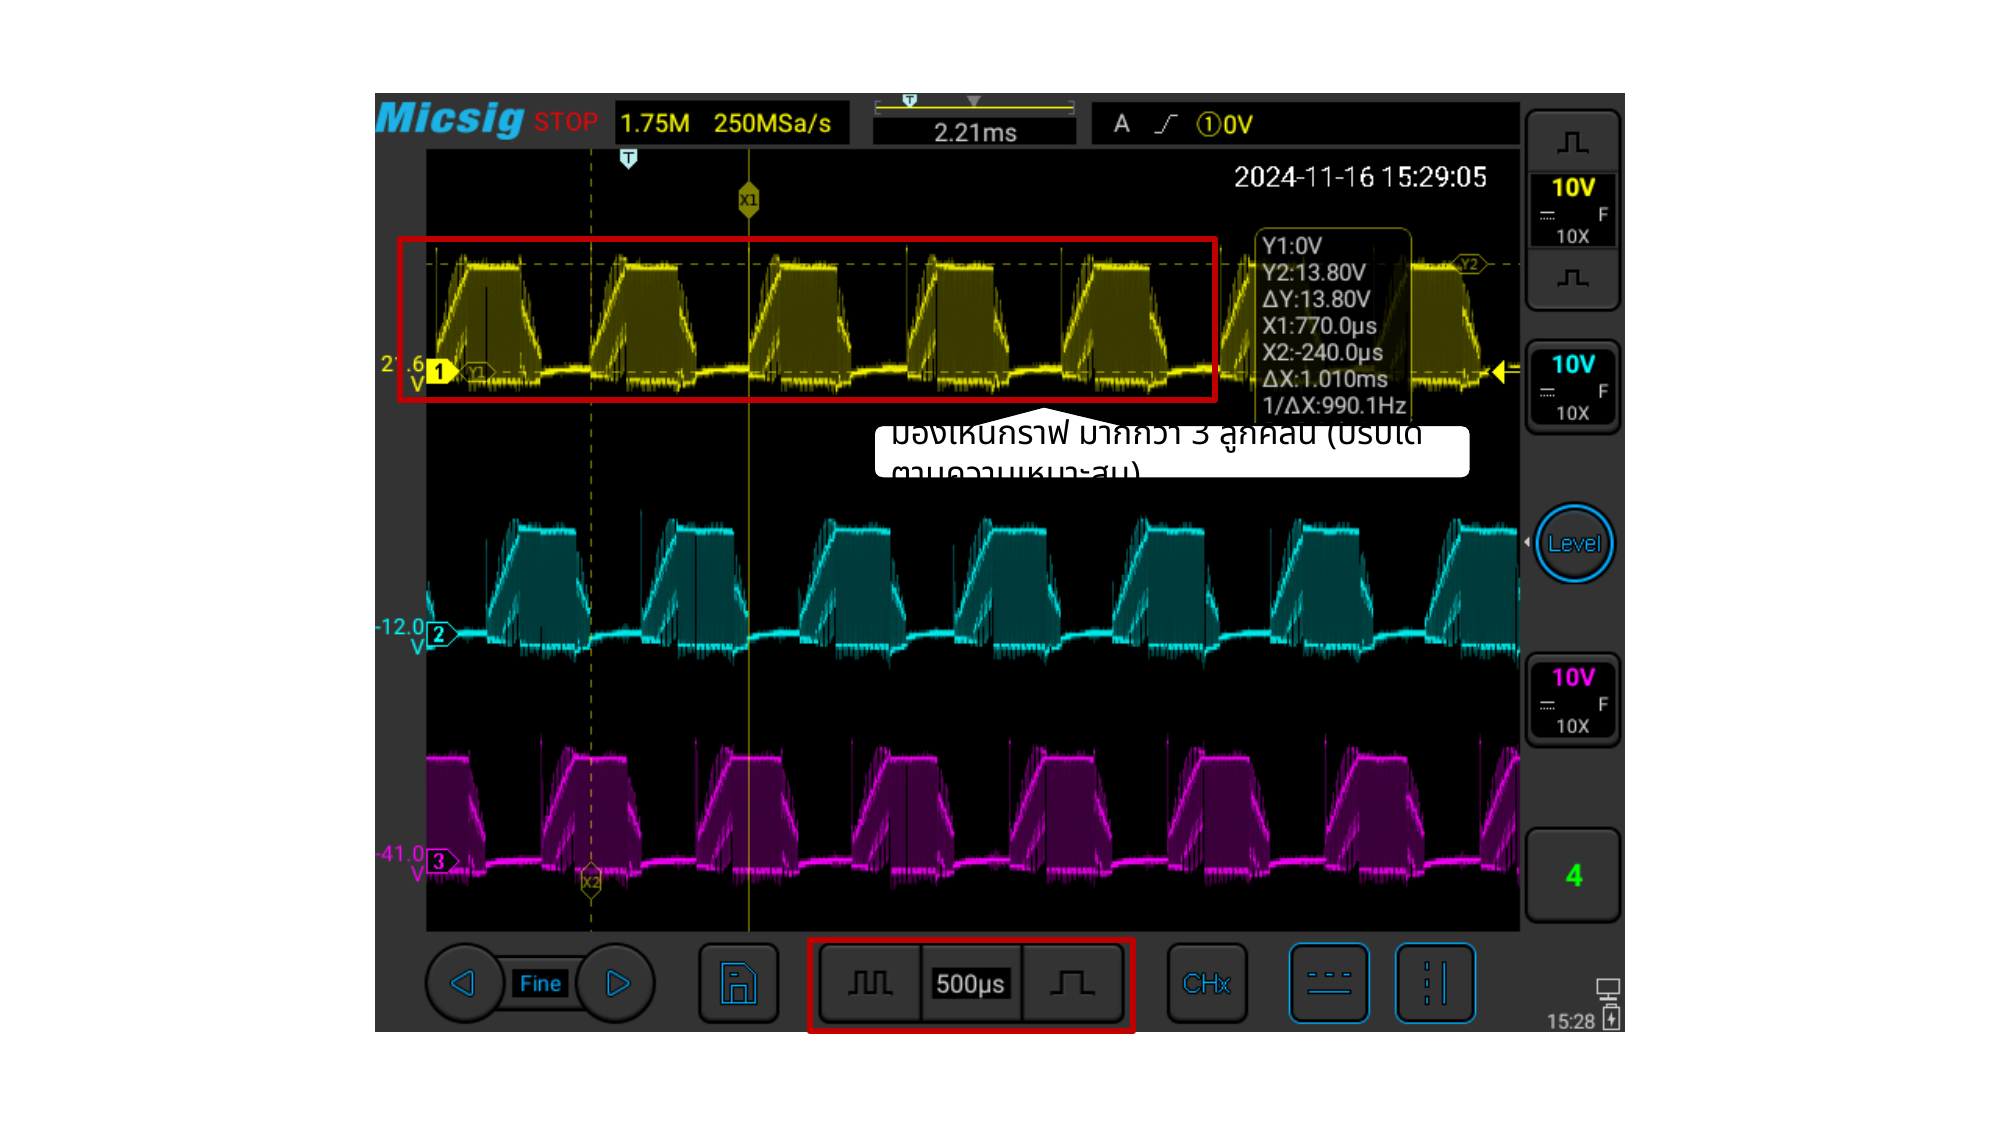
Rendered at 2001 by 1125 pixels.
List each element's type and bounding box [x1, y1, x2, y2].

picture [374, 93, 1626, 1032]
